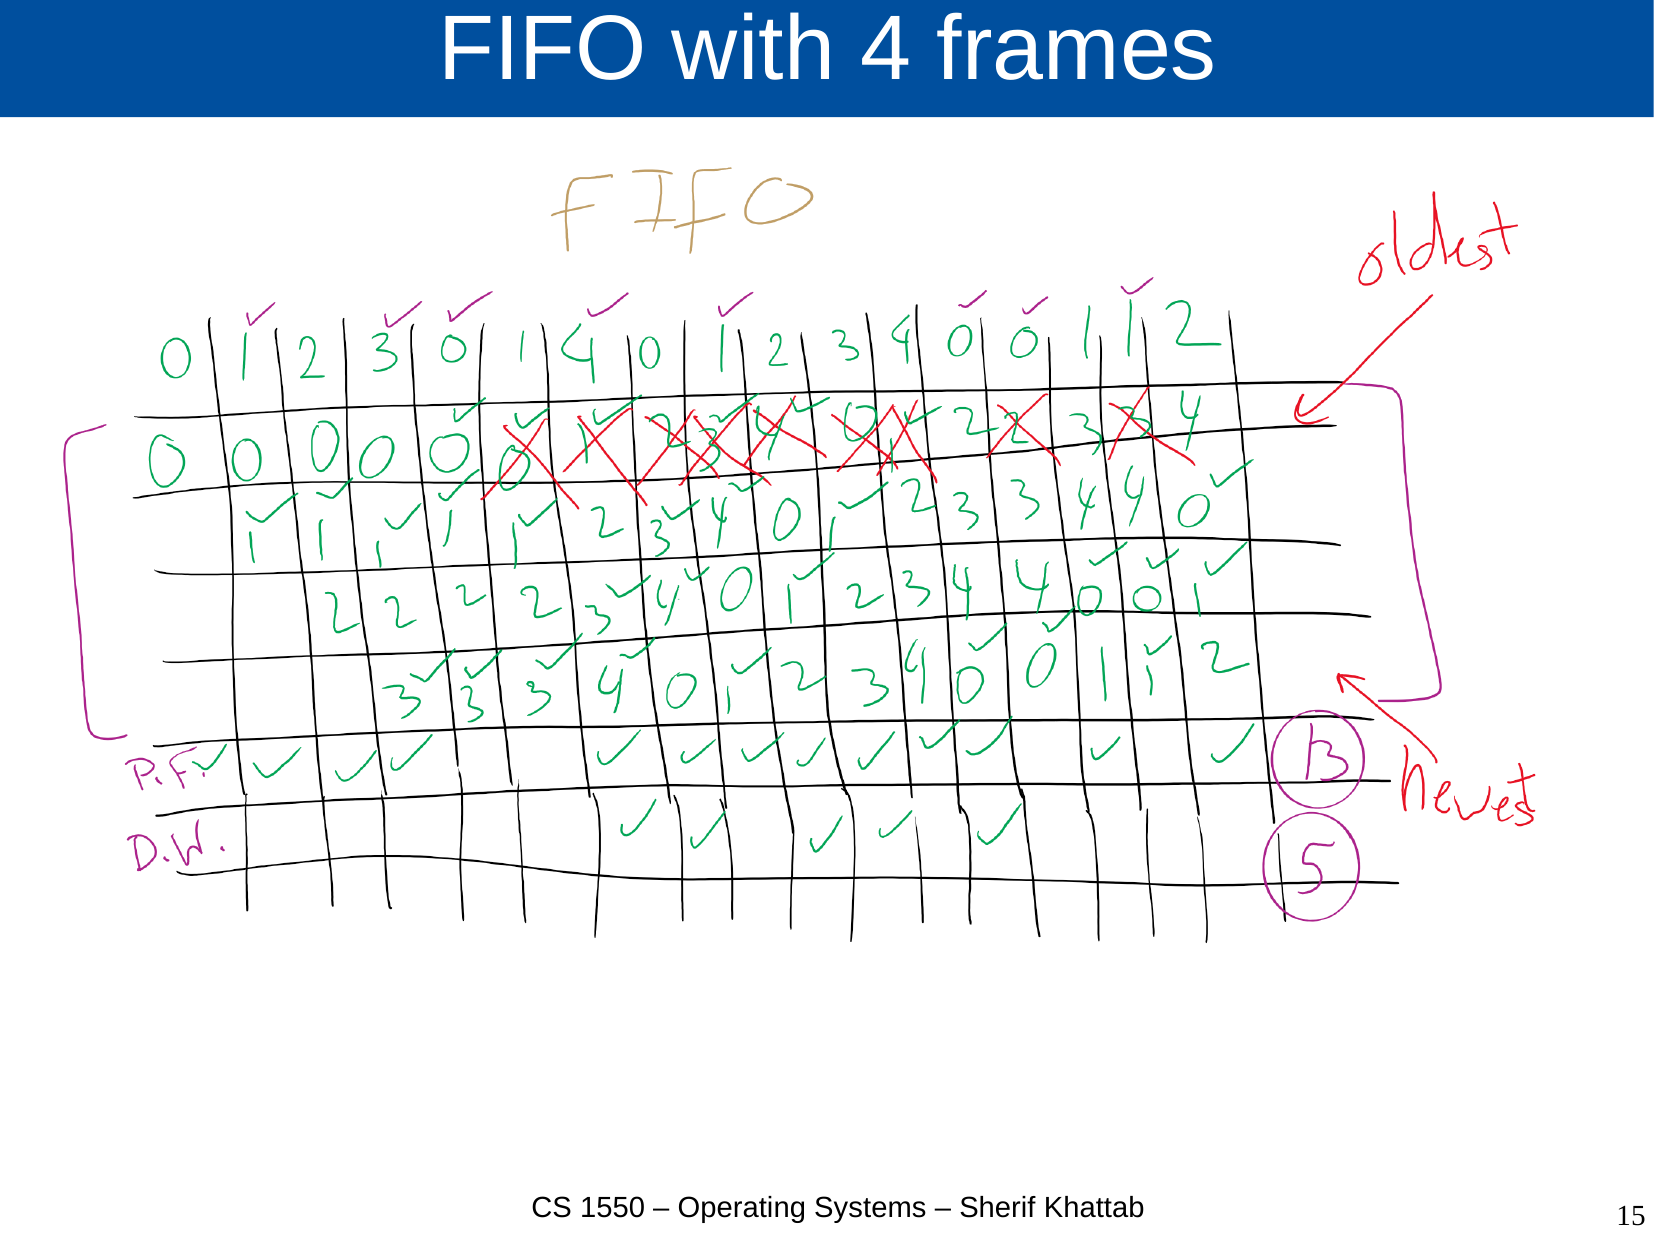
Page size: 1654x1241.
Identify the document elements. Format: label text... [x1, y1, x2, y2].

footer CS 1550 – Operating Systems – Sherif Khattab [460, 1190, 1217, 1241]
title FIFO with 4 frames [0, 0, 1654, 118]
slide_number 15 [1265, 1198, 1647, 1241]
picture [56, 161, 1541, 1152]
